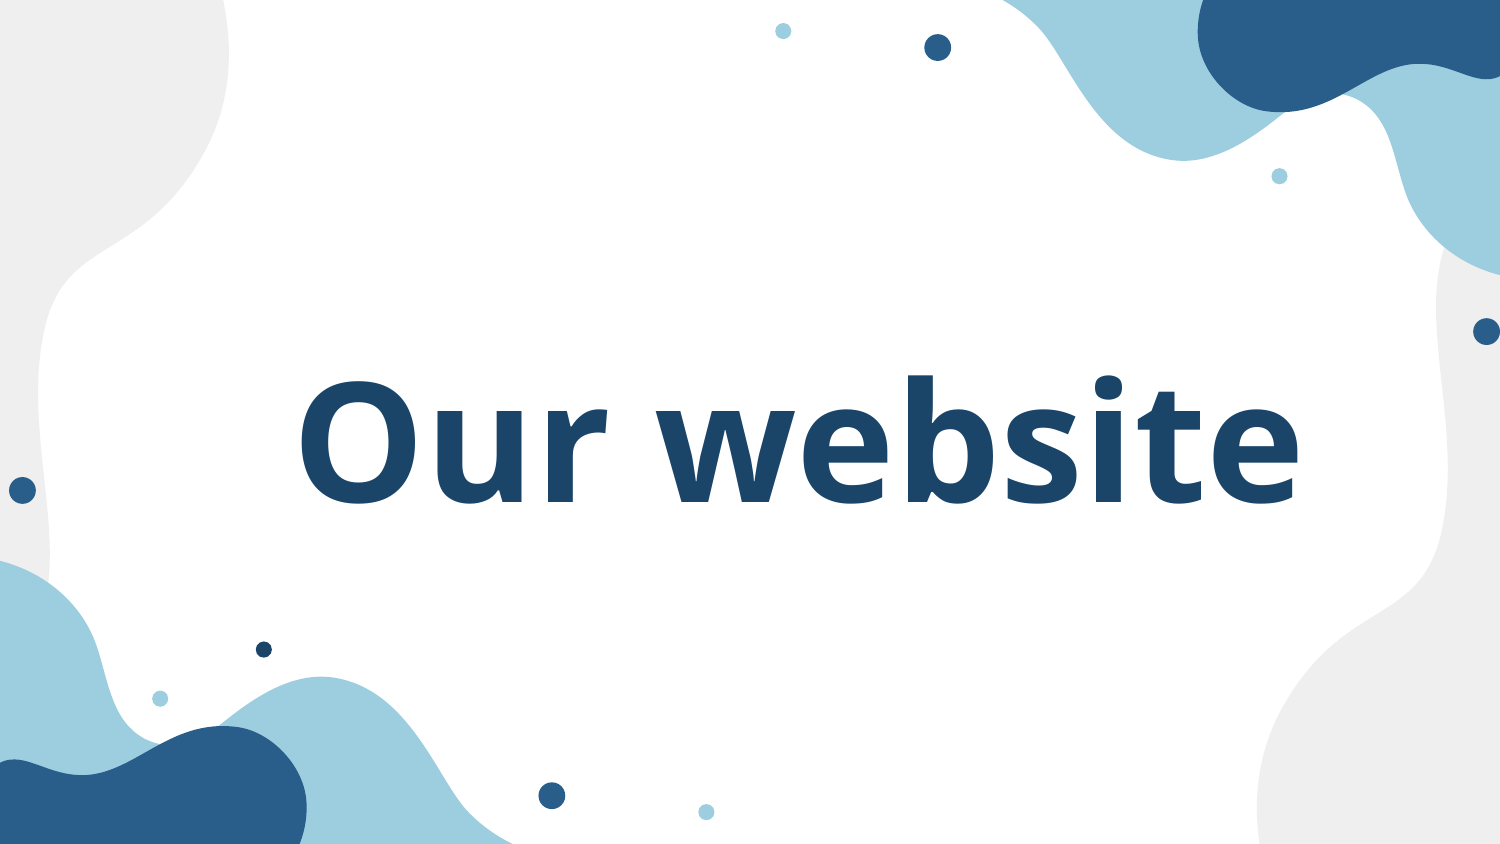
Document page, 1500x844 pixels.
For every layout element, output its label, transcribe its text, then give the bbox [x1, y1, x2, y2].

title Our website [160, 239, 1438, 582]
